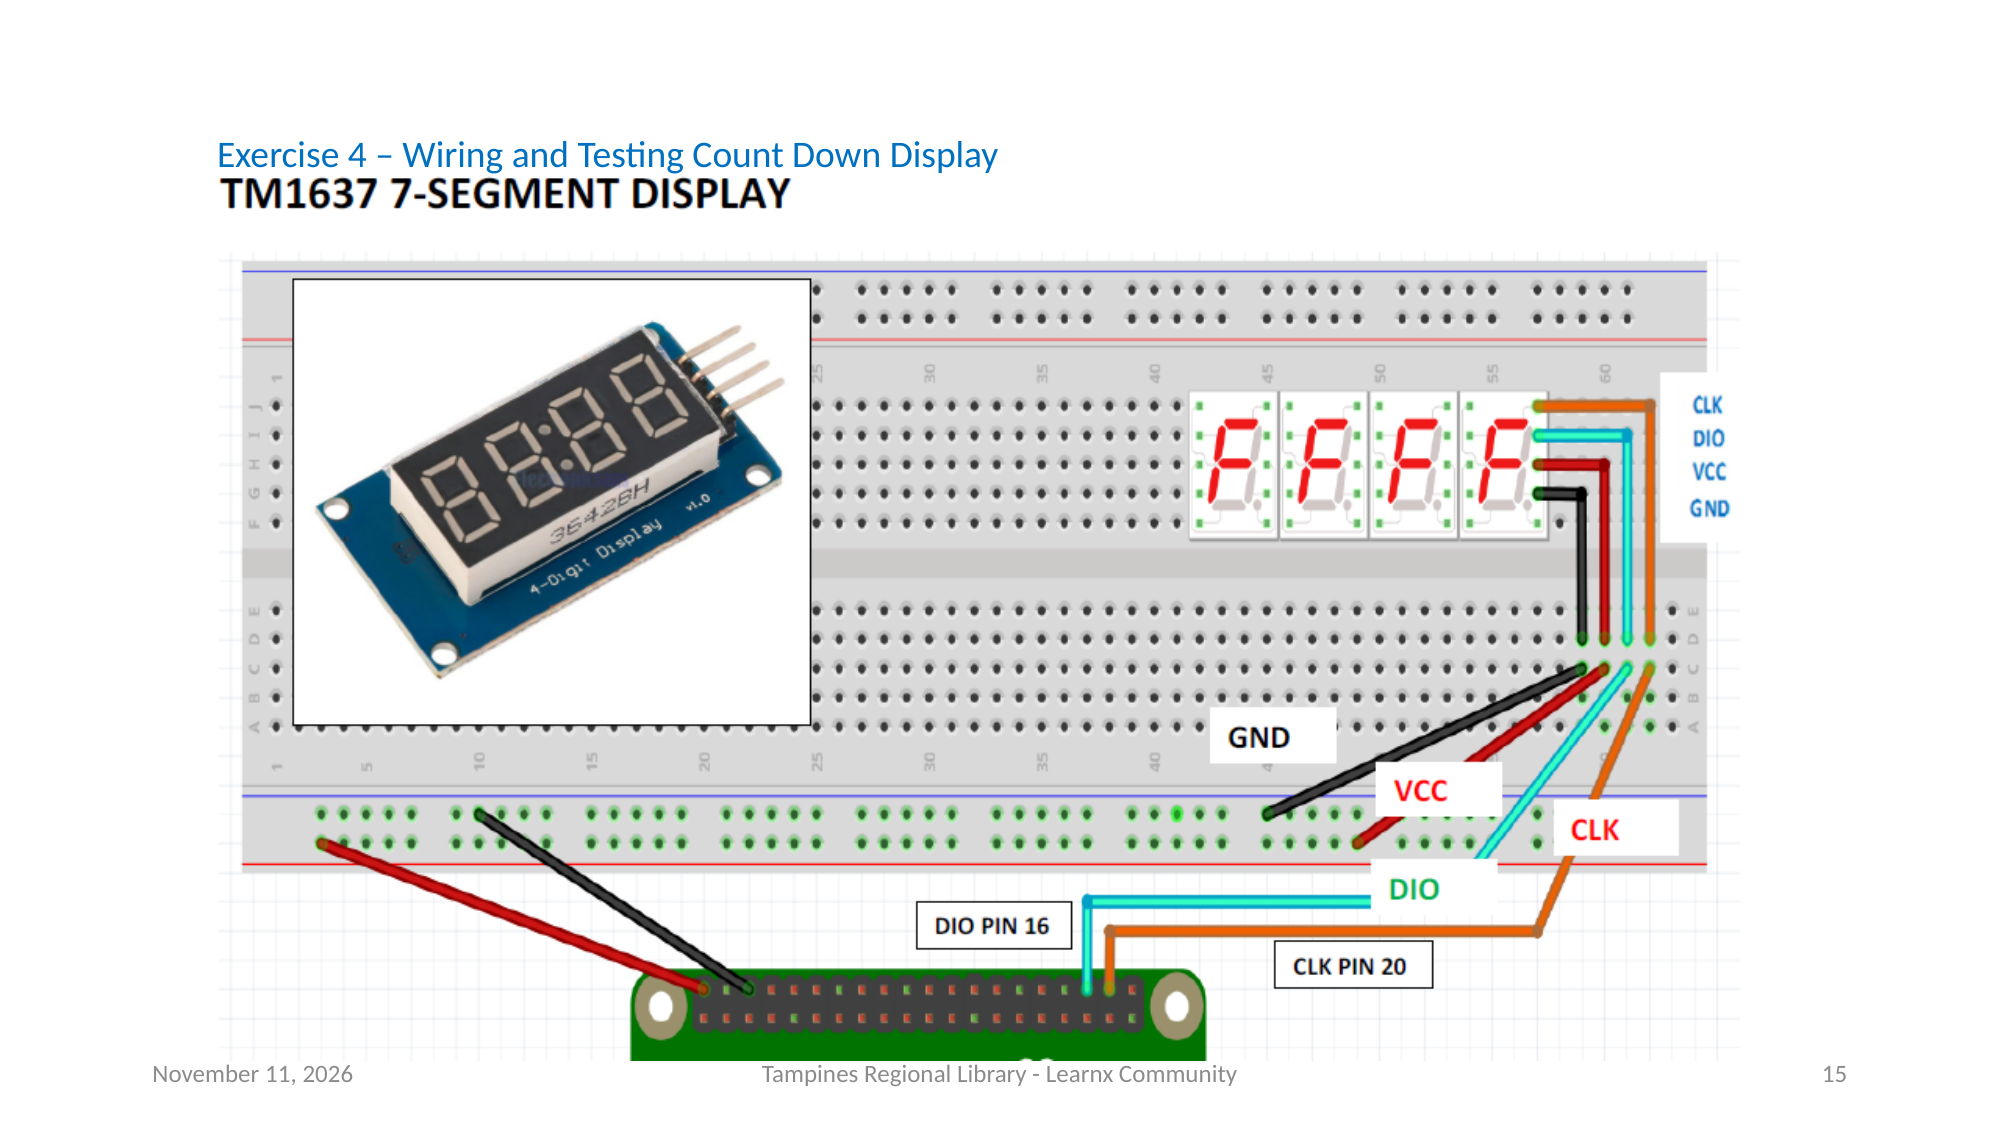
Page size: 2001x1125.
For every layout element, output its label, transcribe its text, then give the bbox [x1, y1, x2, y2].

slide_number 15 [1412, 1042, 1863, 1103]
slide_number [137, 1042, 588, 1103]
text_box Exercise 4 – Wiring and Testing Count Down Display [202, 122, 1571, 152]
footer Tampines Regional Library - Learnx Community [662, 1061, 1338, 1103]
picture [202, 152, 1798, 1061]
